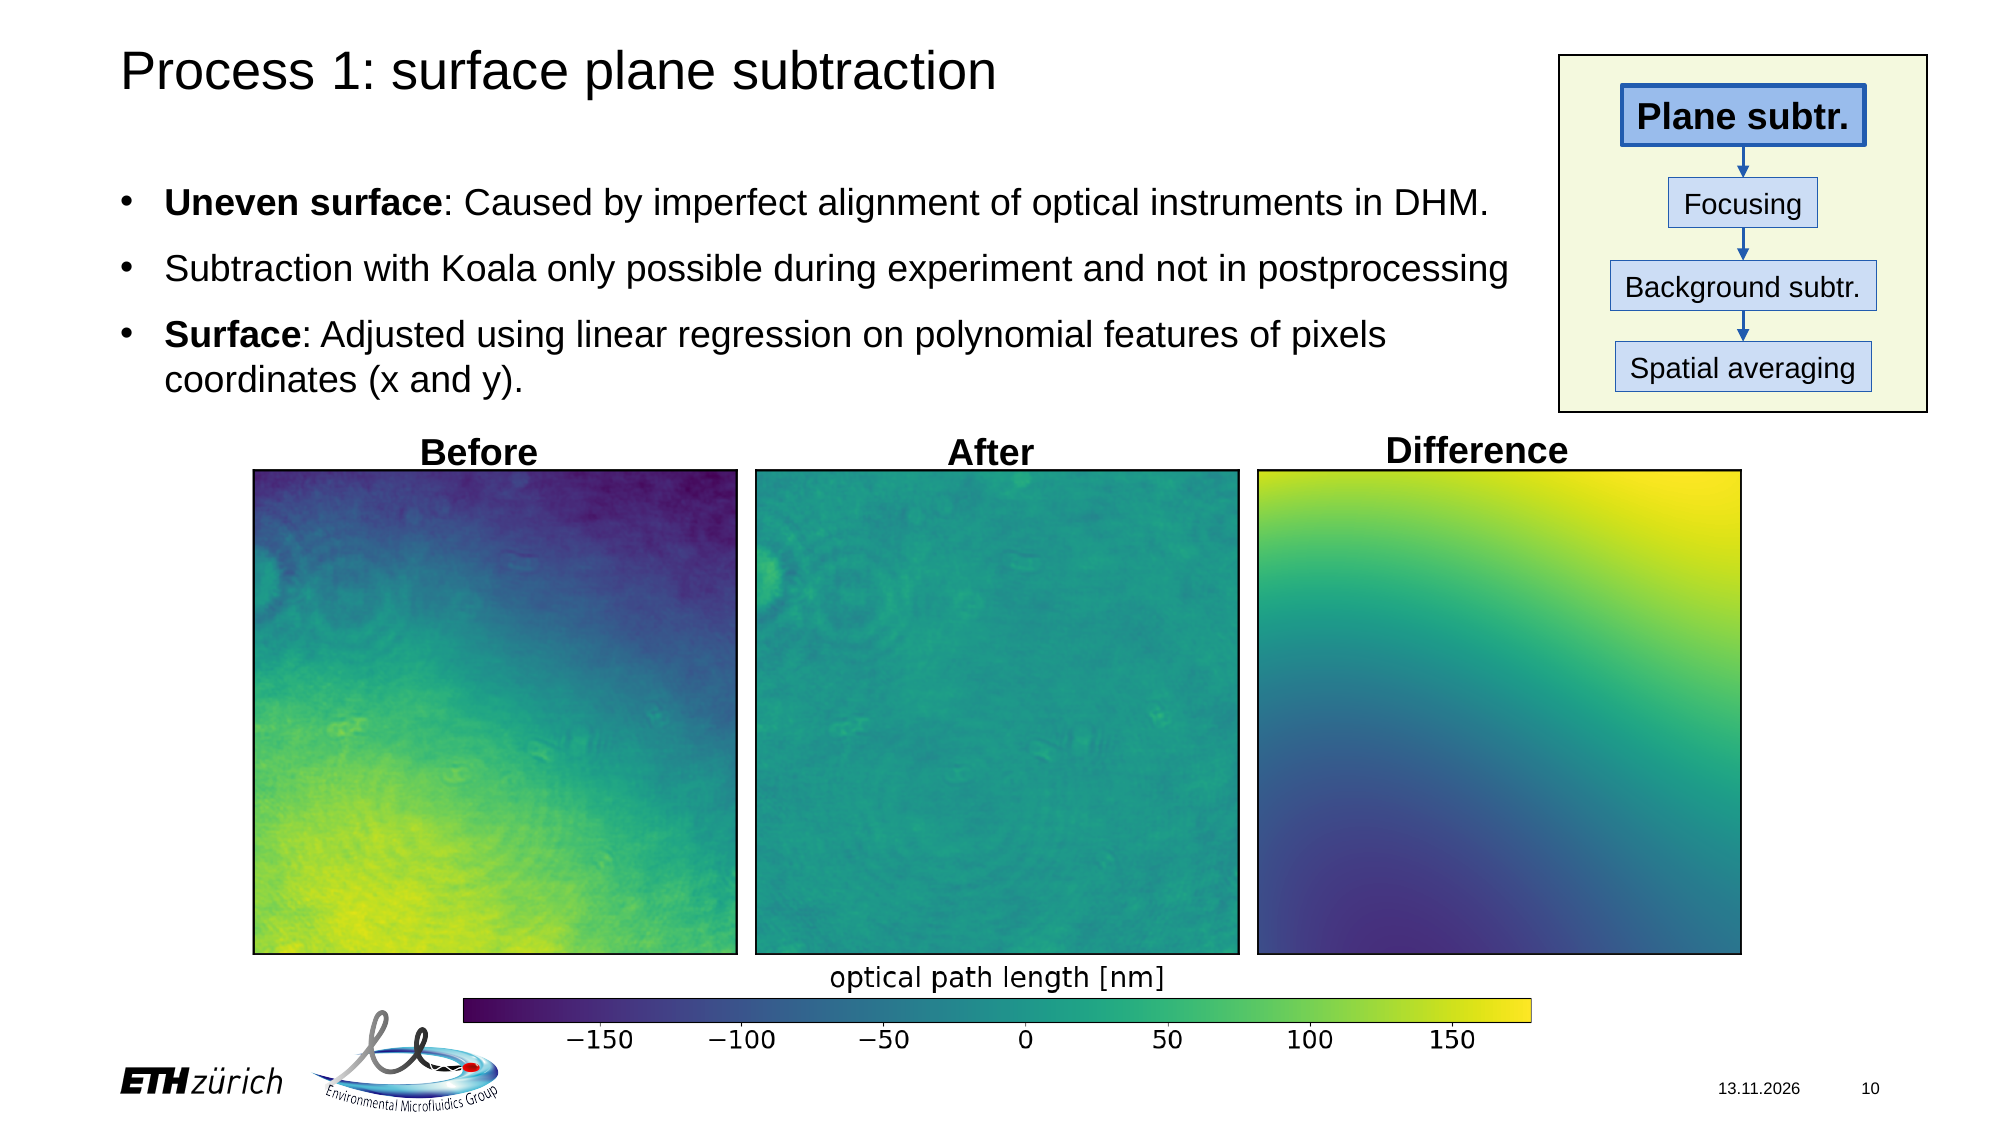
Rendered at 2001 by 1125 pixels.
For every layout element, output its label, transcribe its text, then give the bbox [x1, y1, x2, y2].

text_box After [932, 420, 1050, 464]
text_box Spatial averaging [1615, 341, 1872, 392]
title Process 1: surface plane subtraction [120, 42, 1880, 191]
text_box Background subtr. [1610, 260, 1877, 311]
picture [249, 464, 1744, 1116]
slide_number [1718, 1069, 1819, 1106]
text_box [1558, 54, 1928, 413]
picture [120, 1067, 282, 1094]
text_box Focusing [1668, 177, 1818, 228]
text_box Plane subtr. [1621, 85, 1865, 145]
slide_number 10 [1827, 1069, 1880, 1106]
text_box Difference [1370, 419, 1584, 464]
text_box Before [404, 420, 554, 464]
list Uneven surface: Caused by imperfect alignment of optical instruments in DHM. Subtraction with Koala only possible during experiment and not in postprocessing Surface: Adjusted using linear regression on polynomial features of pixels coordinates (x and y). [120, 177, 1553, 974]
